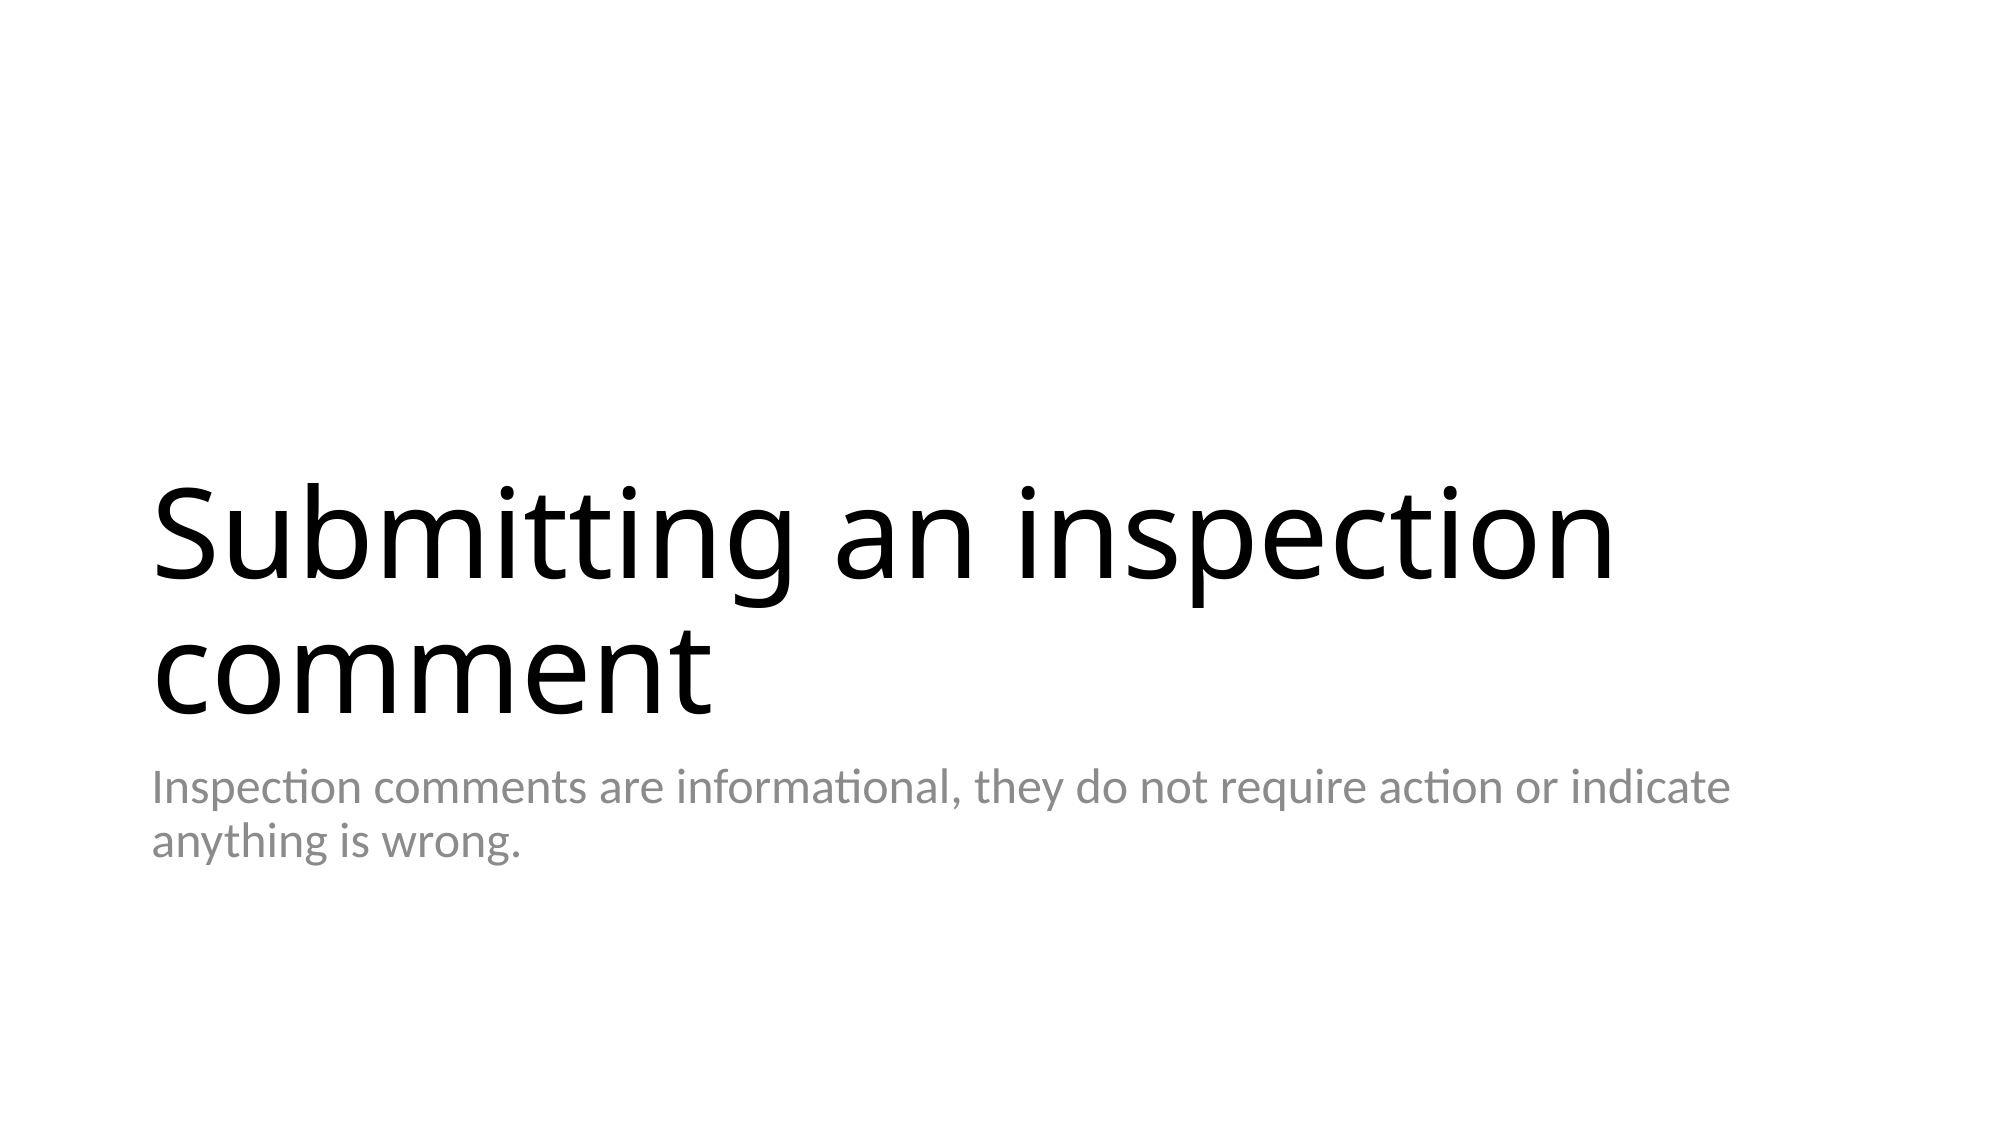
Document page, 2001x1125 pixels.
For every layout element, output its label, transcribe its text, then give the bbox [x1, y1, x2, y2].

title Submitting an inspection comment [136, 280, 1862, 749]
list Inspection comments are informational, they do not require action or indicate anything is wrong. [136, 752, 1862, 999]
